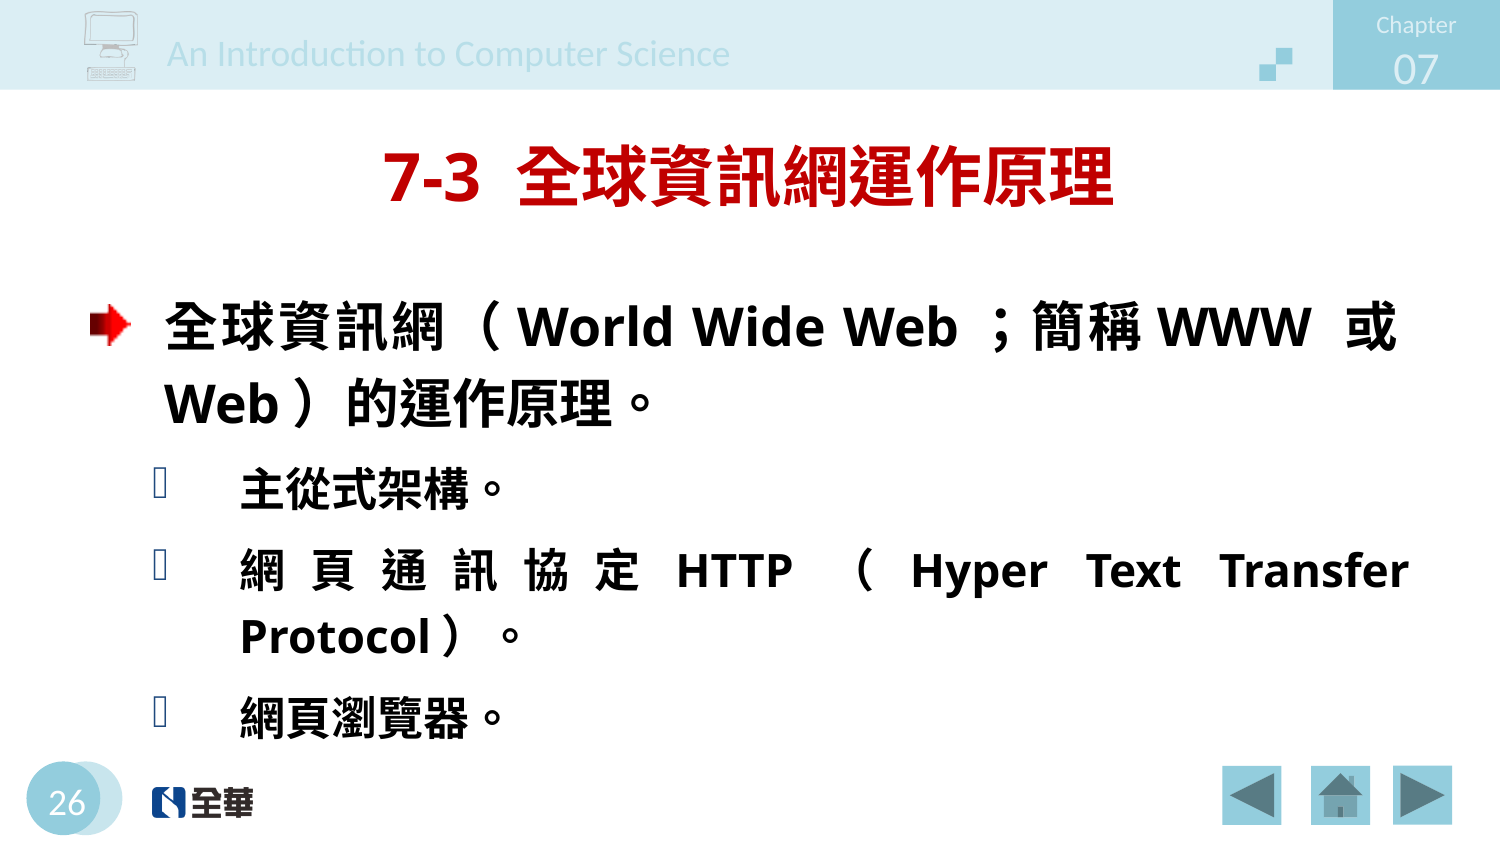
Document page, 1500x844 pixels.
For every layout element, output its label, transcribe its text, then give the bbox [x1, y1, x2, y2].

picture [152, 787, 253, 818]
picture [90, 304, 131, 346]
title 7-3 全球資訊網運作原理 [75, 104, 1425, 245]
list 全球資訊網（World Wide Web；簡稱WWW 或Web）的運作原理。 主從式架構。 網頁通訊協定HTTP（Hyper Text Transfer Protocol）。 網頁瀏覽器。 [75, 272, 1425, 754]
picture [84, 11, 138, 81]
